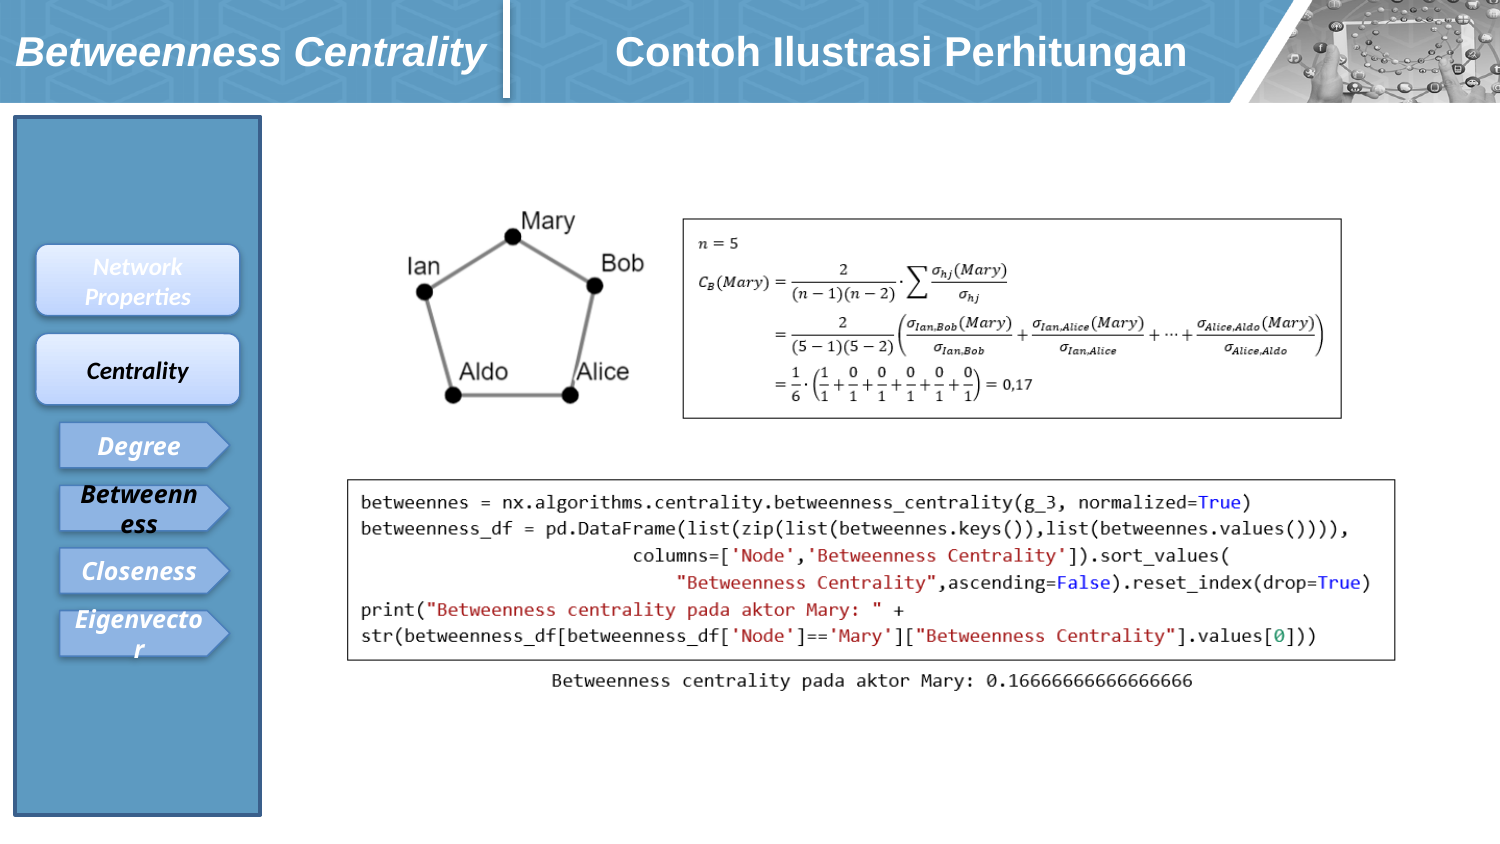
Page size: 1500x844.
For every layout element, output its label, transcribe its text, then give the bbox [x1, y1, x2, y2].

picture [0, 0, 1500, 844]
text_box Closeness [58, 547, 231, 595]
text_box [13, 115, 262, 817]
text_box Centrality [34, 332, 241, 406]
text_box Degree [58, 421, 231, 469]
title Betweenness Centrality Contoh Ilustrasi Perhitungan [0, 0, 502, 99]
text_box Betweenness [58, 484, 231, 532]
text_box Eigenvector [58, 609, 231, 657]
text_box Network Properties [34, 243, 241, 317]
text_box [287, 116, 1467, 828]
title Betweenness Centrality Contoh Ilustrasi Perhitungan [510, 0, 1287, 99]
